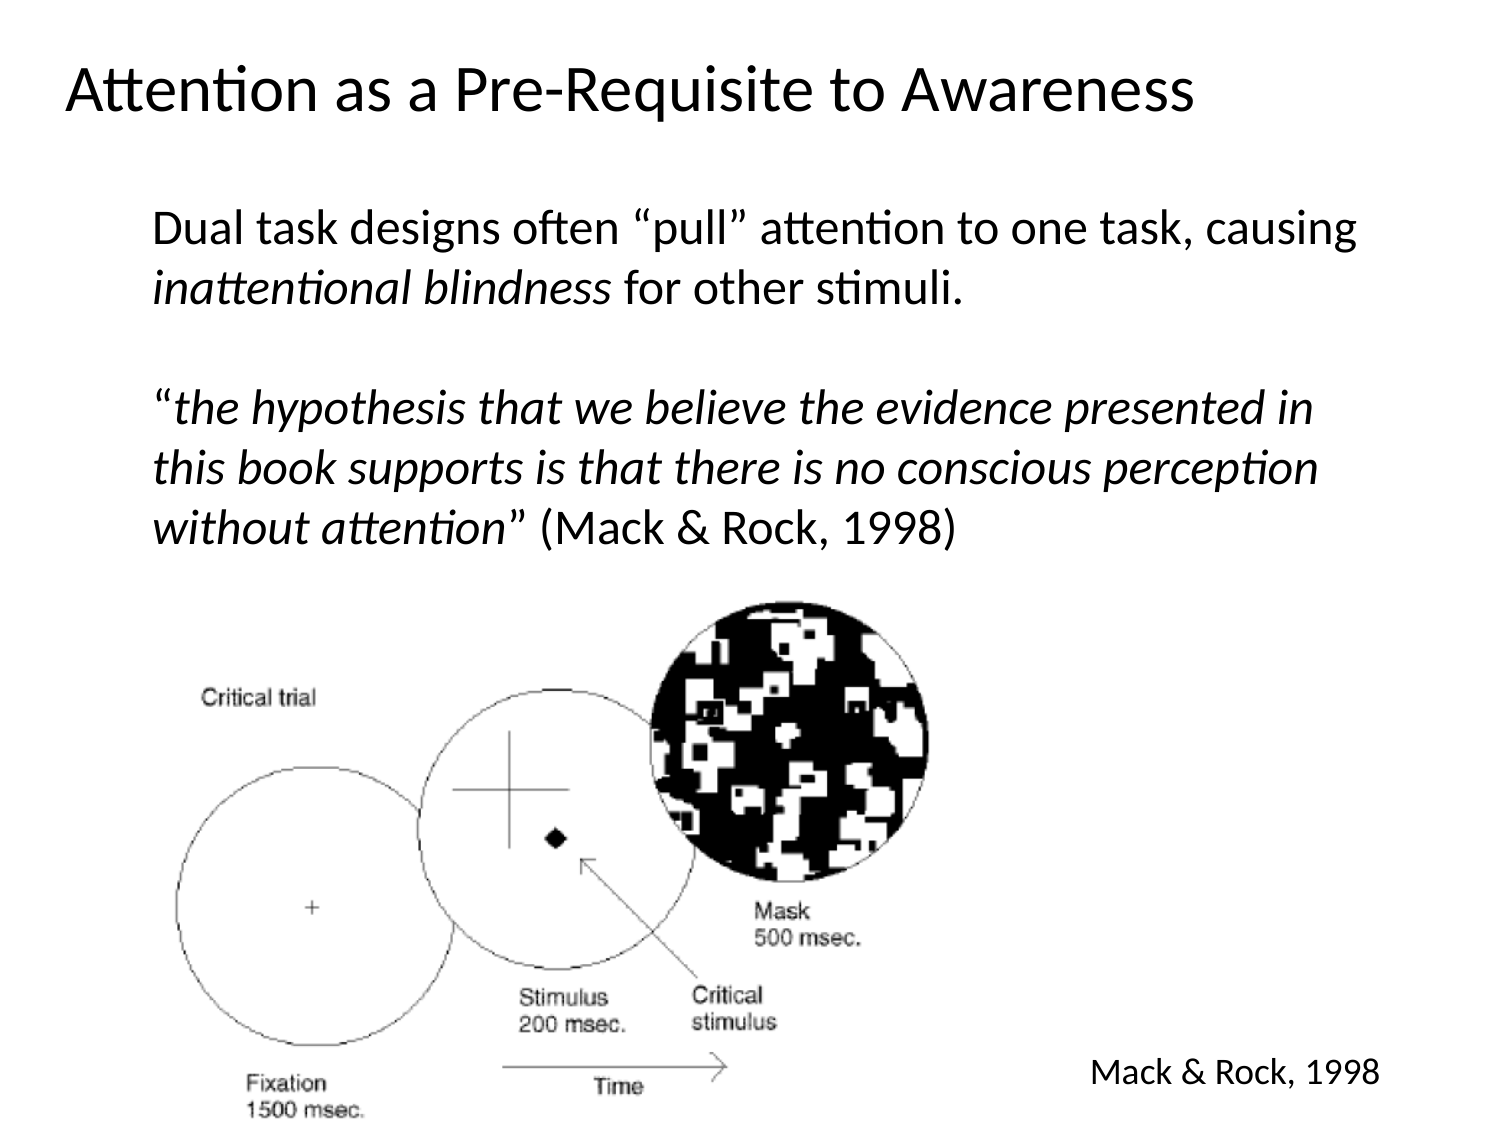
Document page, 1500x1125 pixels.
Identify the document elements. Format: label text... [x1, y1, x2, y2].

text_box Mack & Rock, 1998 [1074, 1039, 1475, 1100]
text_box Attention as a Pre-Requisite to Awareness [51, 37, 1211, 133]
picture [74, 587, 953, 1125]
text_box Dual task designs often “pull” attention to one task, causing inattentional blindness for other stimuli. “the hypothesis that we believe the evidence presented in this book supports is that there is no conscious perception without attention” (Mack & Rock, 1998) [137, 187, 1400, 563]
